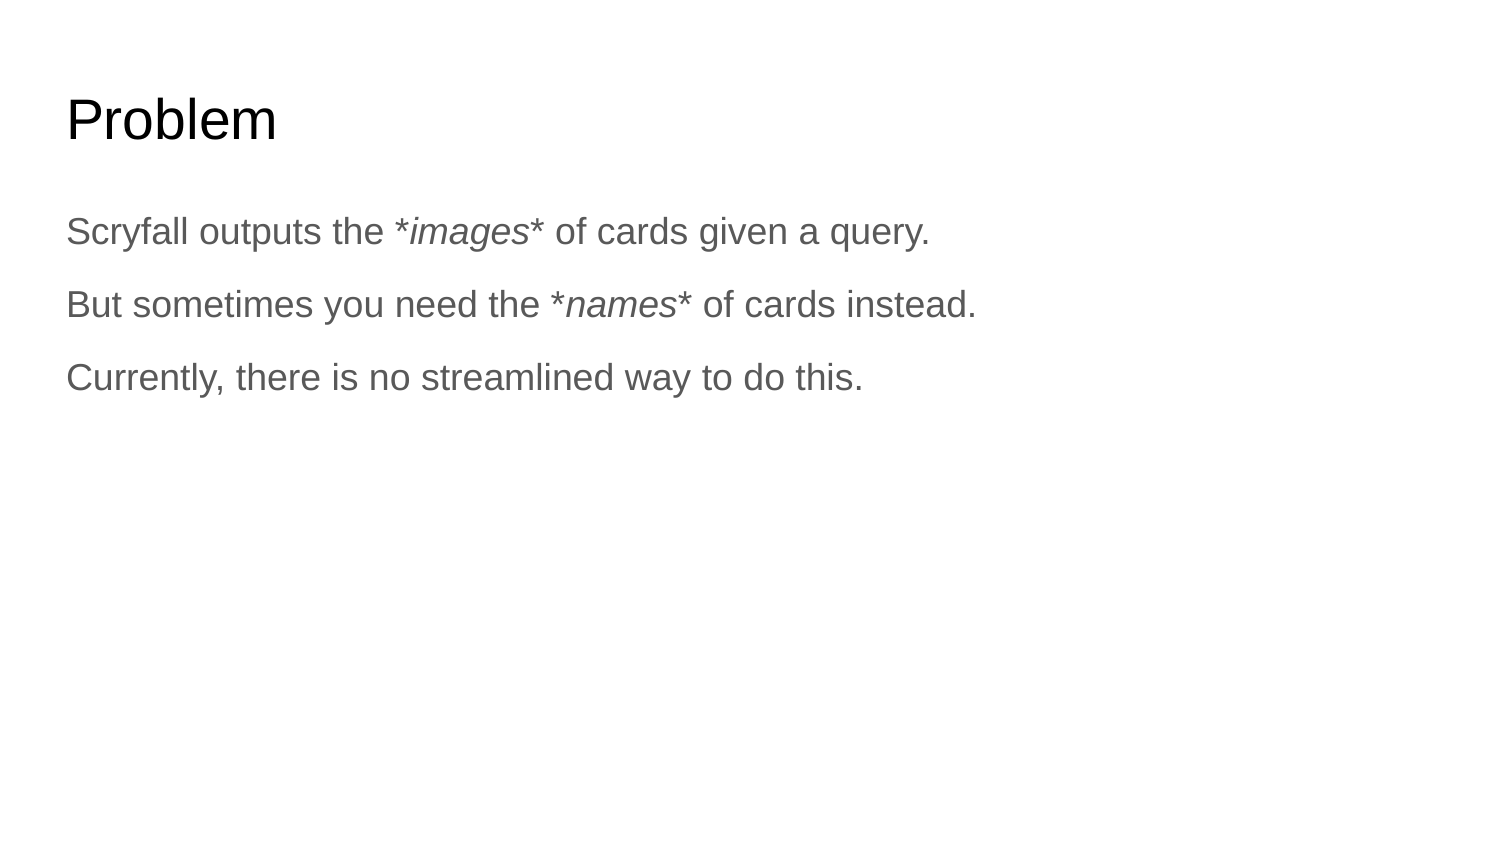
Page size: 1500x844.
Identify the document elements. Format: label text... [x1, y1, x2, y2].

title Problem [51, 72, 1449, 167]
list Scryfall outputs the *images* of cards given a query. But sometimes you need the *names* of cards instead. Currently, there is no streamlined way to do this. [51, 189, 1449, 750]
